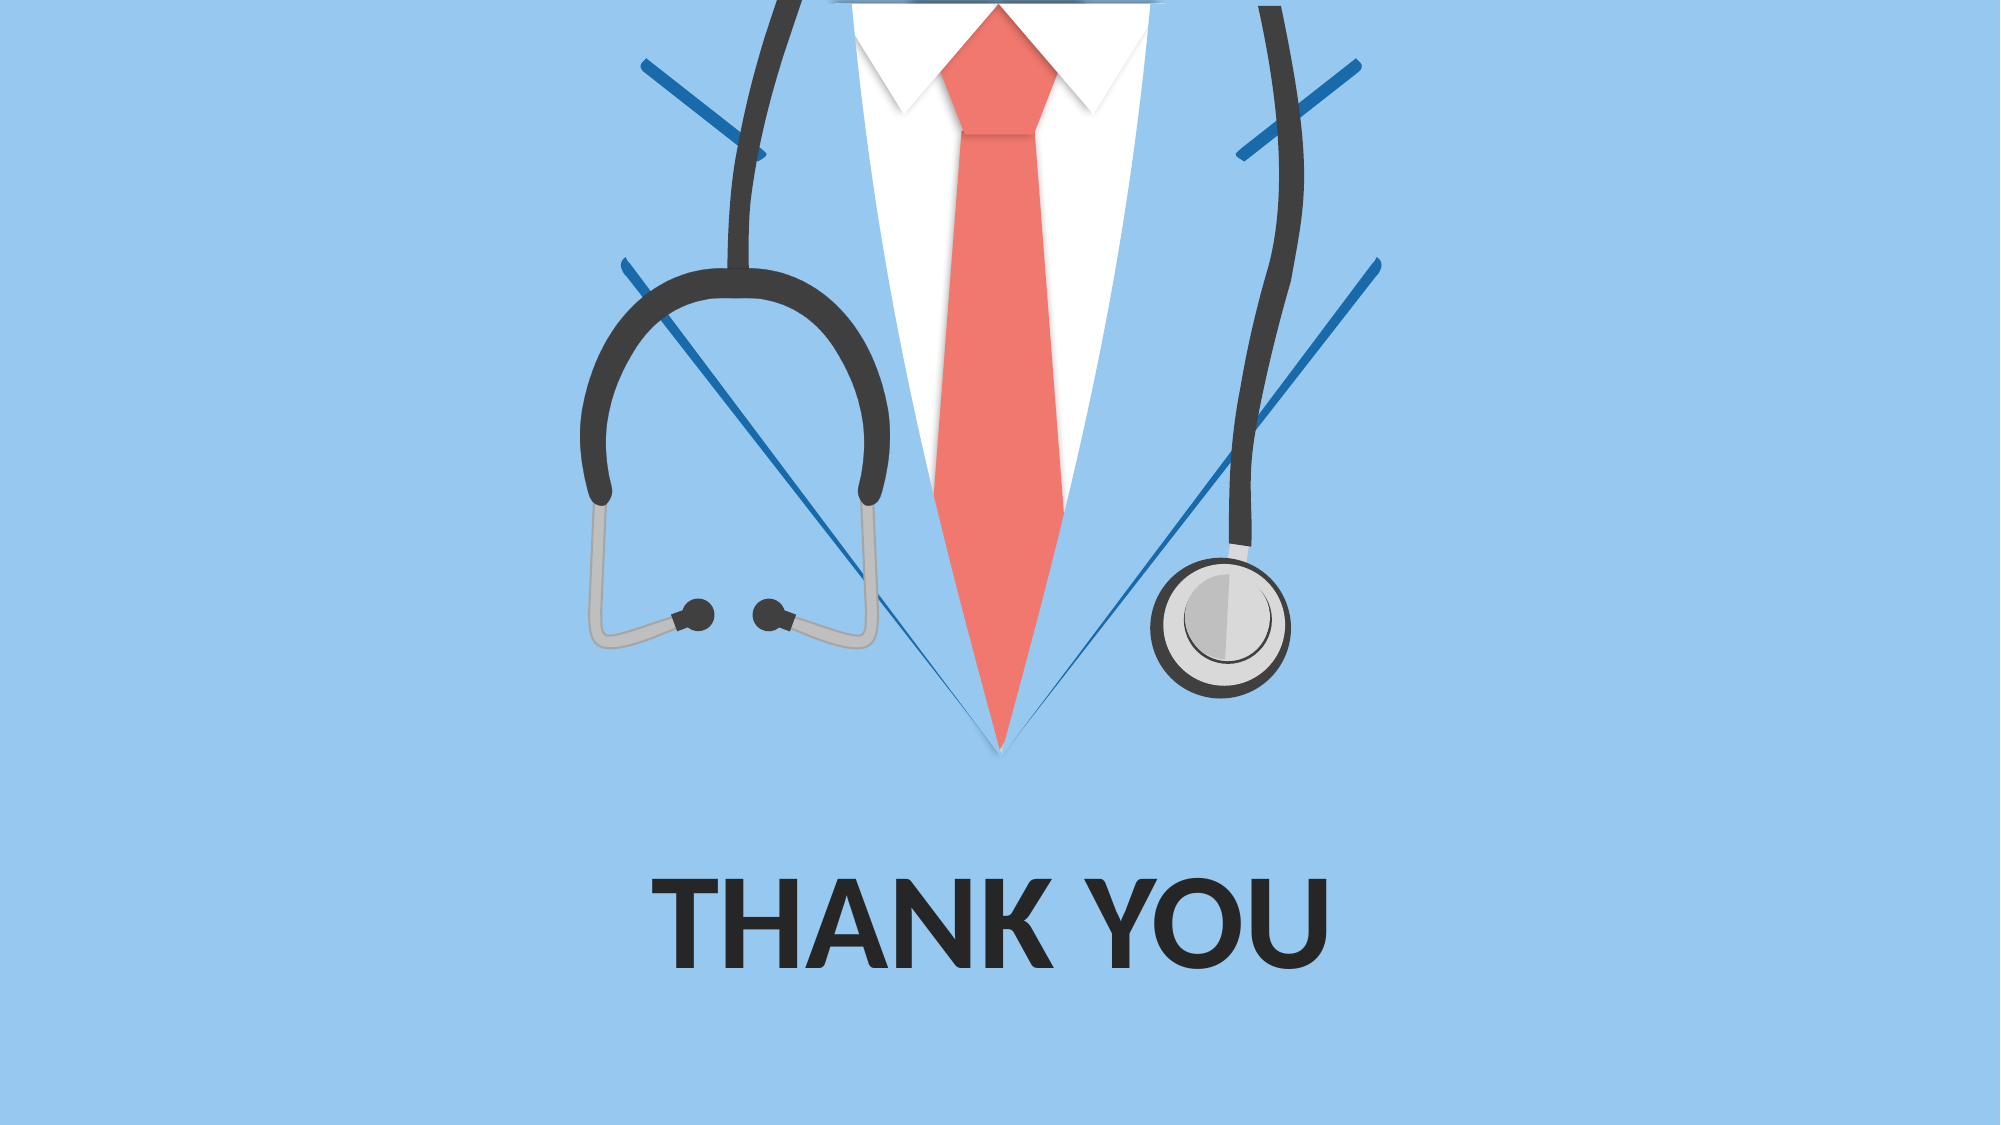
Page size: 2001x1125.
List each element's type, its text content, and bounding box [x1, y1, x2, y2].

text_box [580, 0, 1382, 759]
text_box THANK YOU [0, 823, 1993, 1003]
